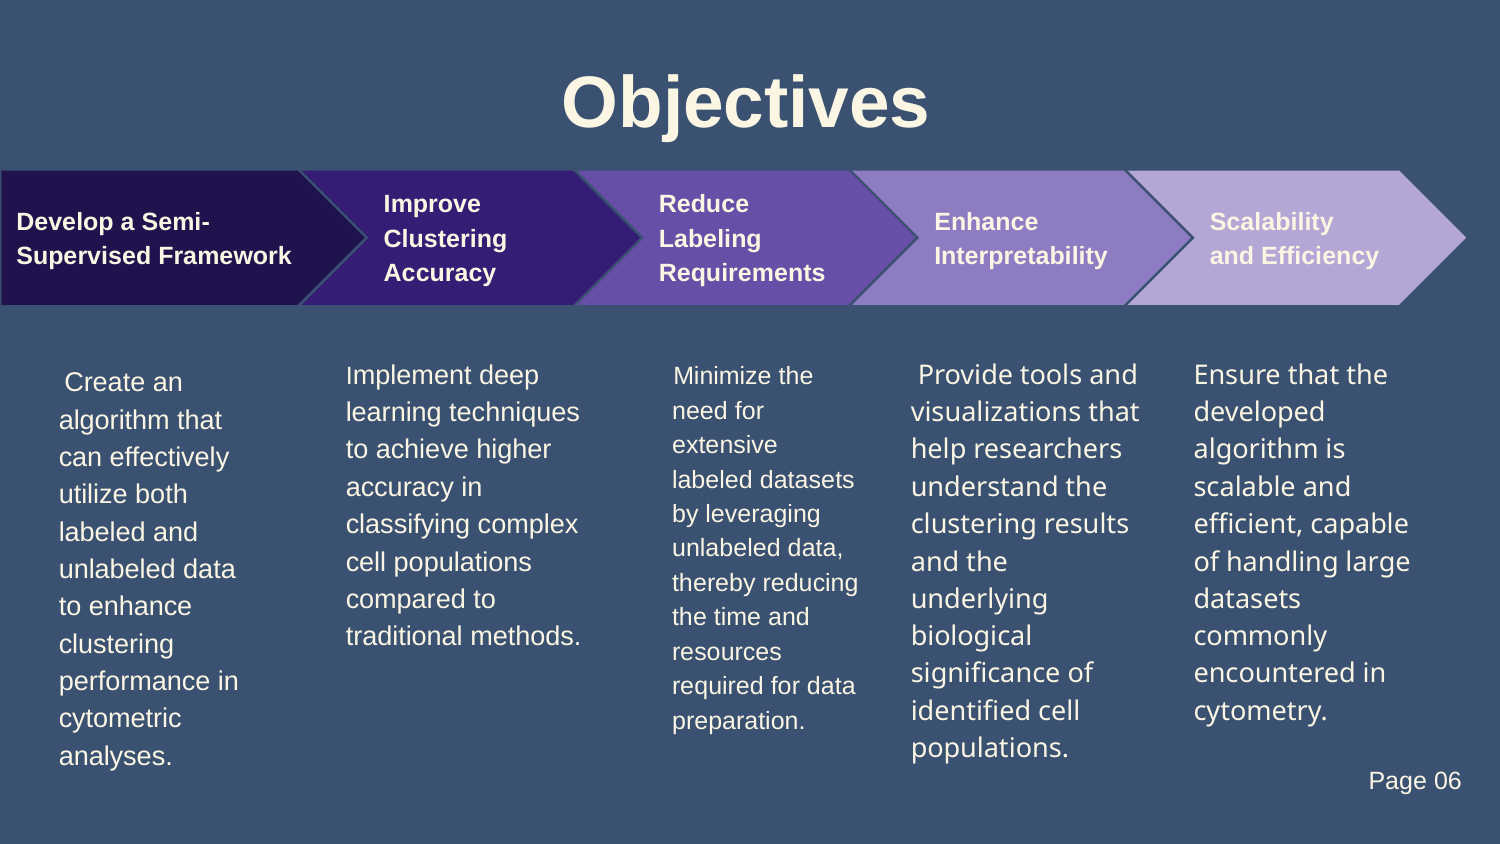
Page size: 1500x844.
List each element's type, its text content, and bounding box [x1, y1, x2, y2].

text_box Develop a Semi-Supervised Framework [1, 170, 299, 305]
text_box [852, 170, 1192, 724]
text_box Create an algorithm that can effectively utilize both labeled and unlabeled data to enhance clustering performance in cytometric analyses. [0, 342, 276, 688]
title Objectives [47, 39, 1445, 134]
text_box Page 06 [1353, 749, 1500, 806]
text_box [576, 170, 849, 724]
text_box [1193, 170, 1467, 724]
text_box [301, 170, 574, 632]
